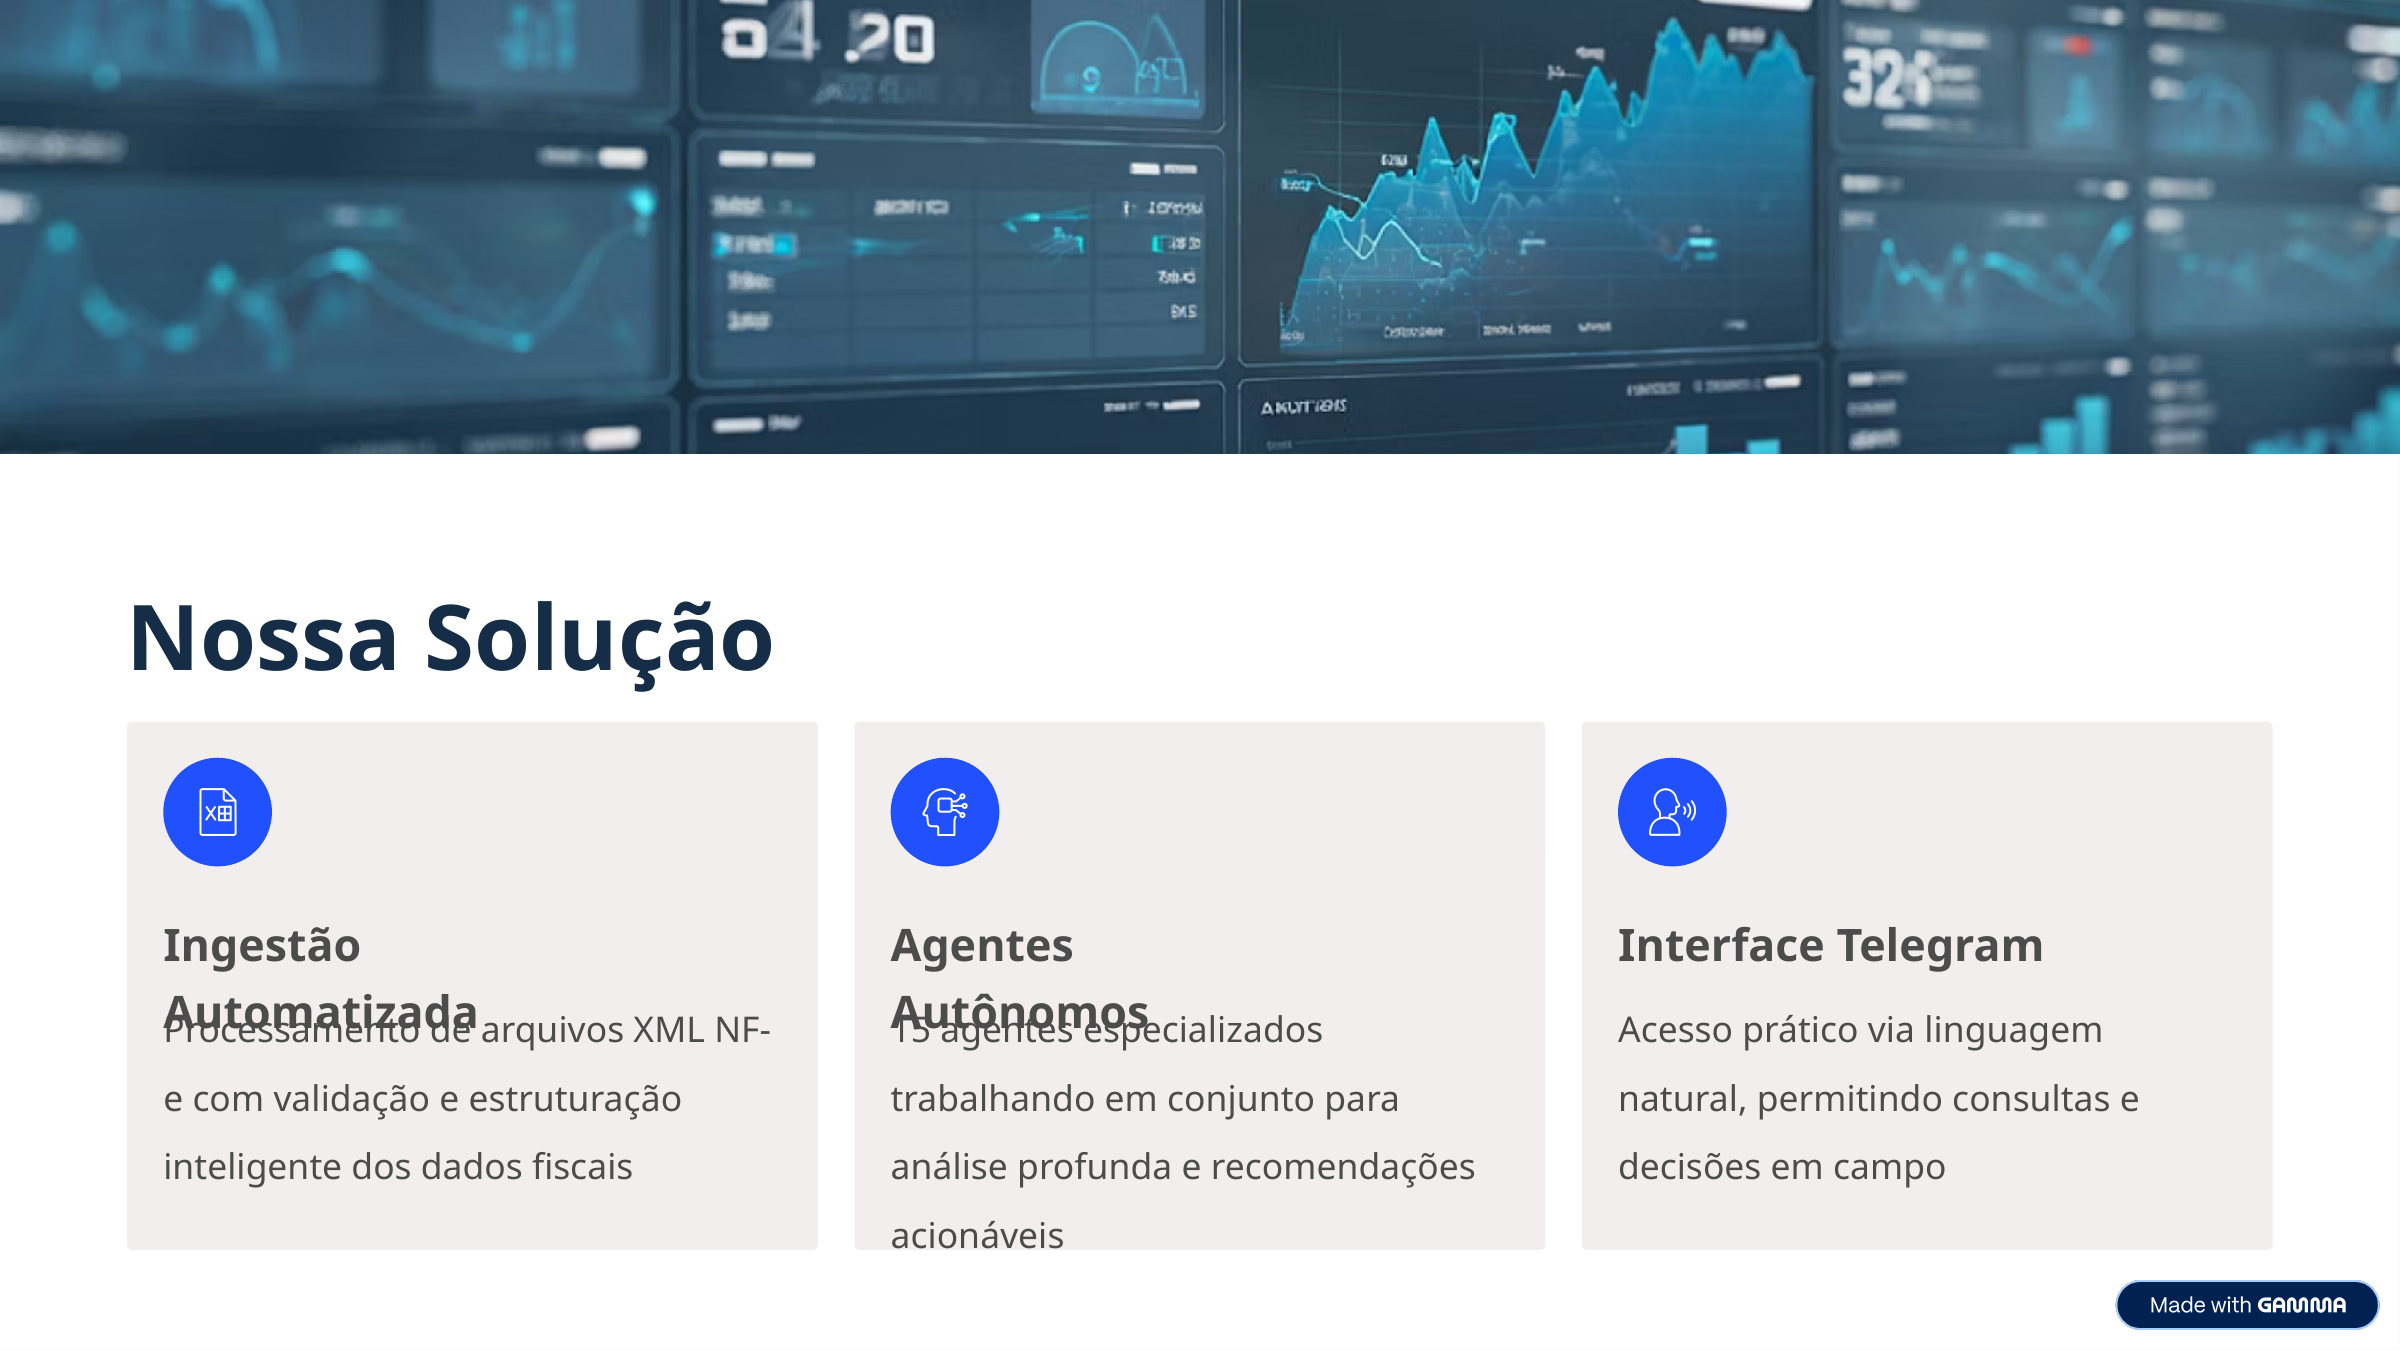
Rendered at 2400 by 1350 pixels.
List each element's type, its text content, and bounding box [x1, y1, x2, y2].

text_box [854, 721, 1546, 1250]
picture [192, 787, 243, 837]
text_box Ingestão Automatizada [163, 902, 617, 960]
text_box Agentes Autônomos [890, 902, 1345, 960]
text_box [1618, 757, 1727, 867]
text_box Processamento de arquivos XML NF-e com validação e estruturação inteligente dos dados fiscais [163, 981, 782, 1156]
picture [2106, 1271, 2389, 1339]
picture [920, 787, 970, 837]
text_box [890, 757, 1000, 867]
picture [1647, 787, 1697, 837]
picture [0, 0, 2400, 454]
text_box [163, 757, 272, 867]
text_box [127, 721, 818, 1250]
text_box Interface Telegram [1618, 902, 2072, 960]
text_box 15 agentes especializados trabalhando em conjunto para análise profunda e recomendações acionáveis [890, 981, 1509, 1214]
text_box Acesso prático via linguagem natural, permitindo consultas e decisões em campo [1618, 981, 2237, 1156]
text_box Nossa Solução [126, 553, 1035, 667]
text_box [1581, 721, 2273, 1250]
